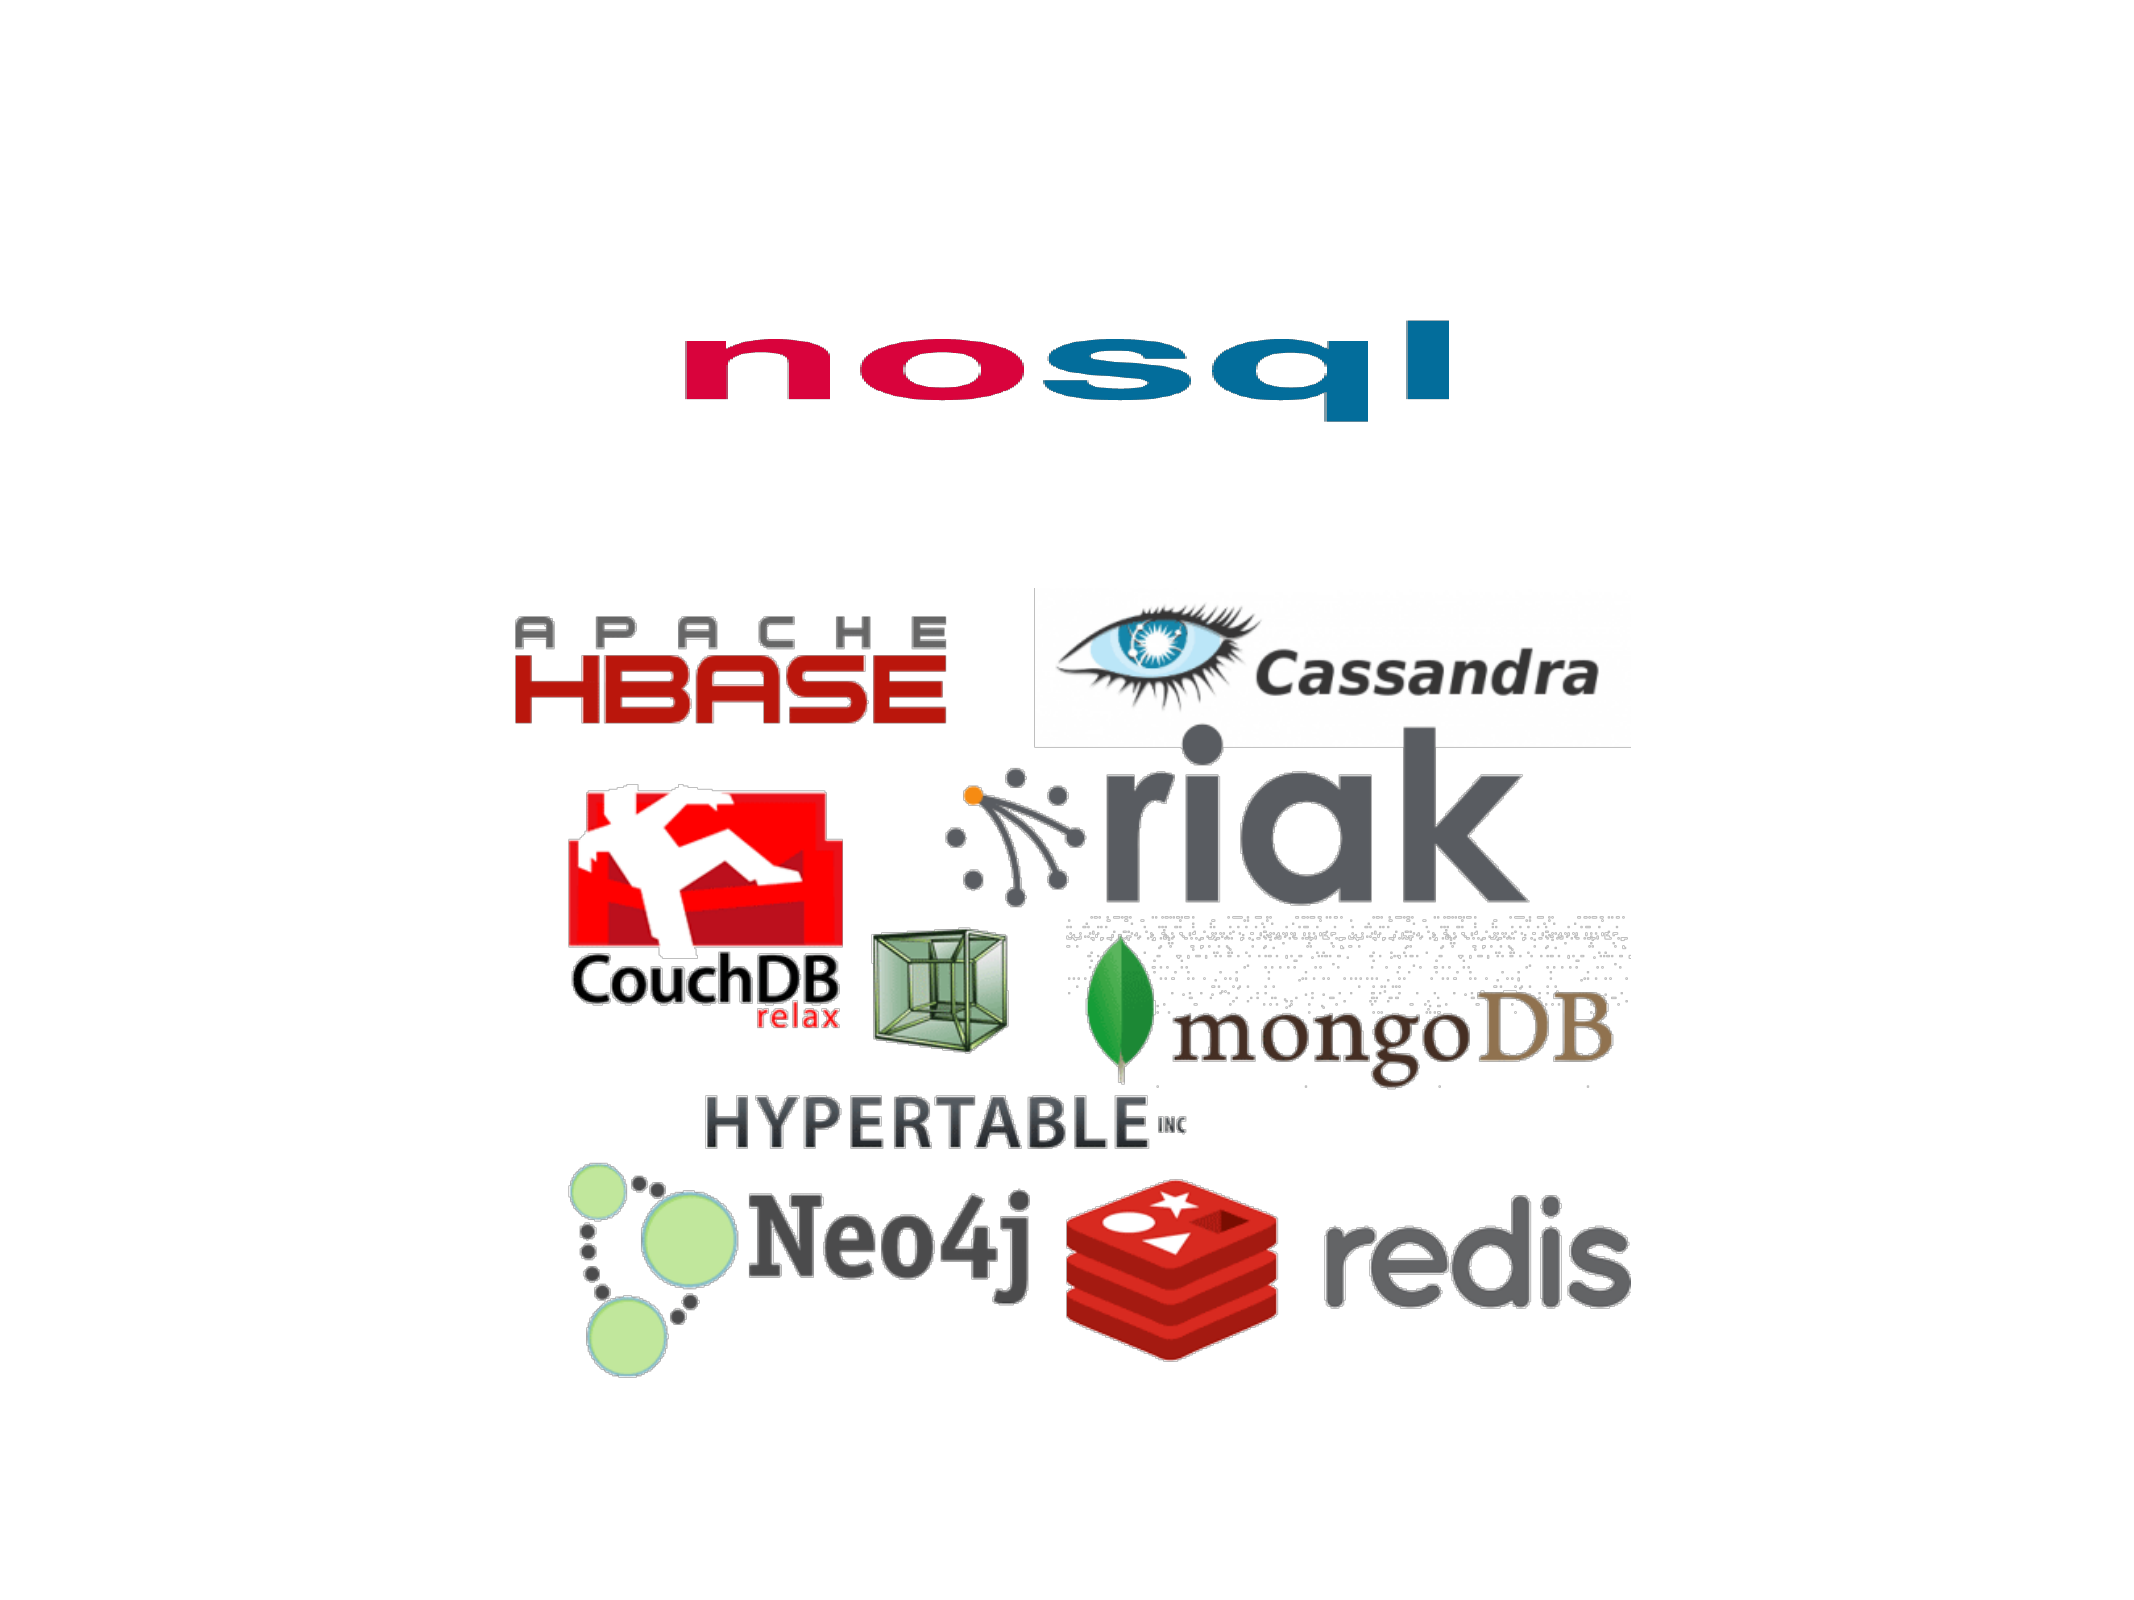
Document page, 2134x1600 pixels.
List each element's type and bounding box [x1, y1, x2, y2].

picture [658, 216, 1476, 519]
picture [502, 588, 1631, 1394]
